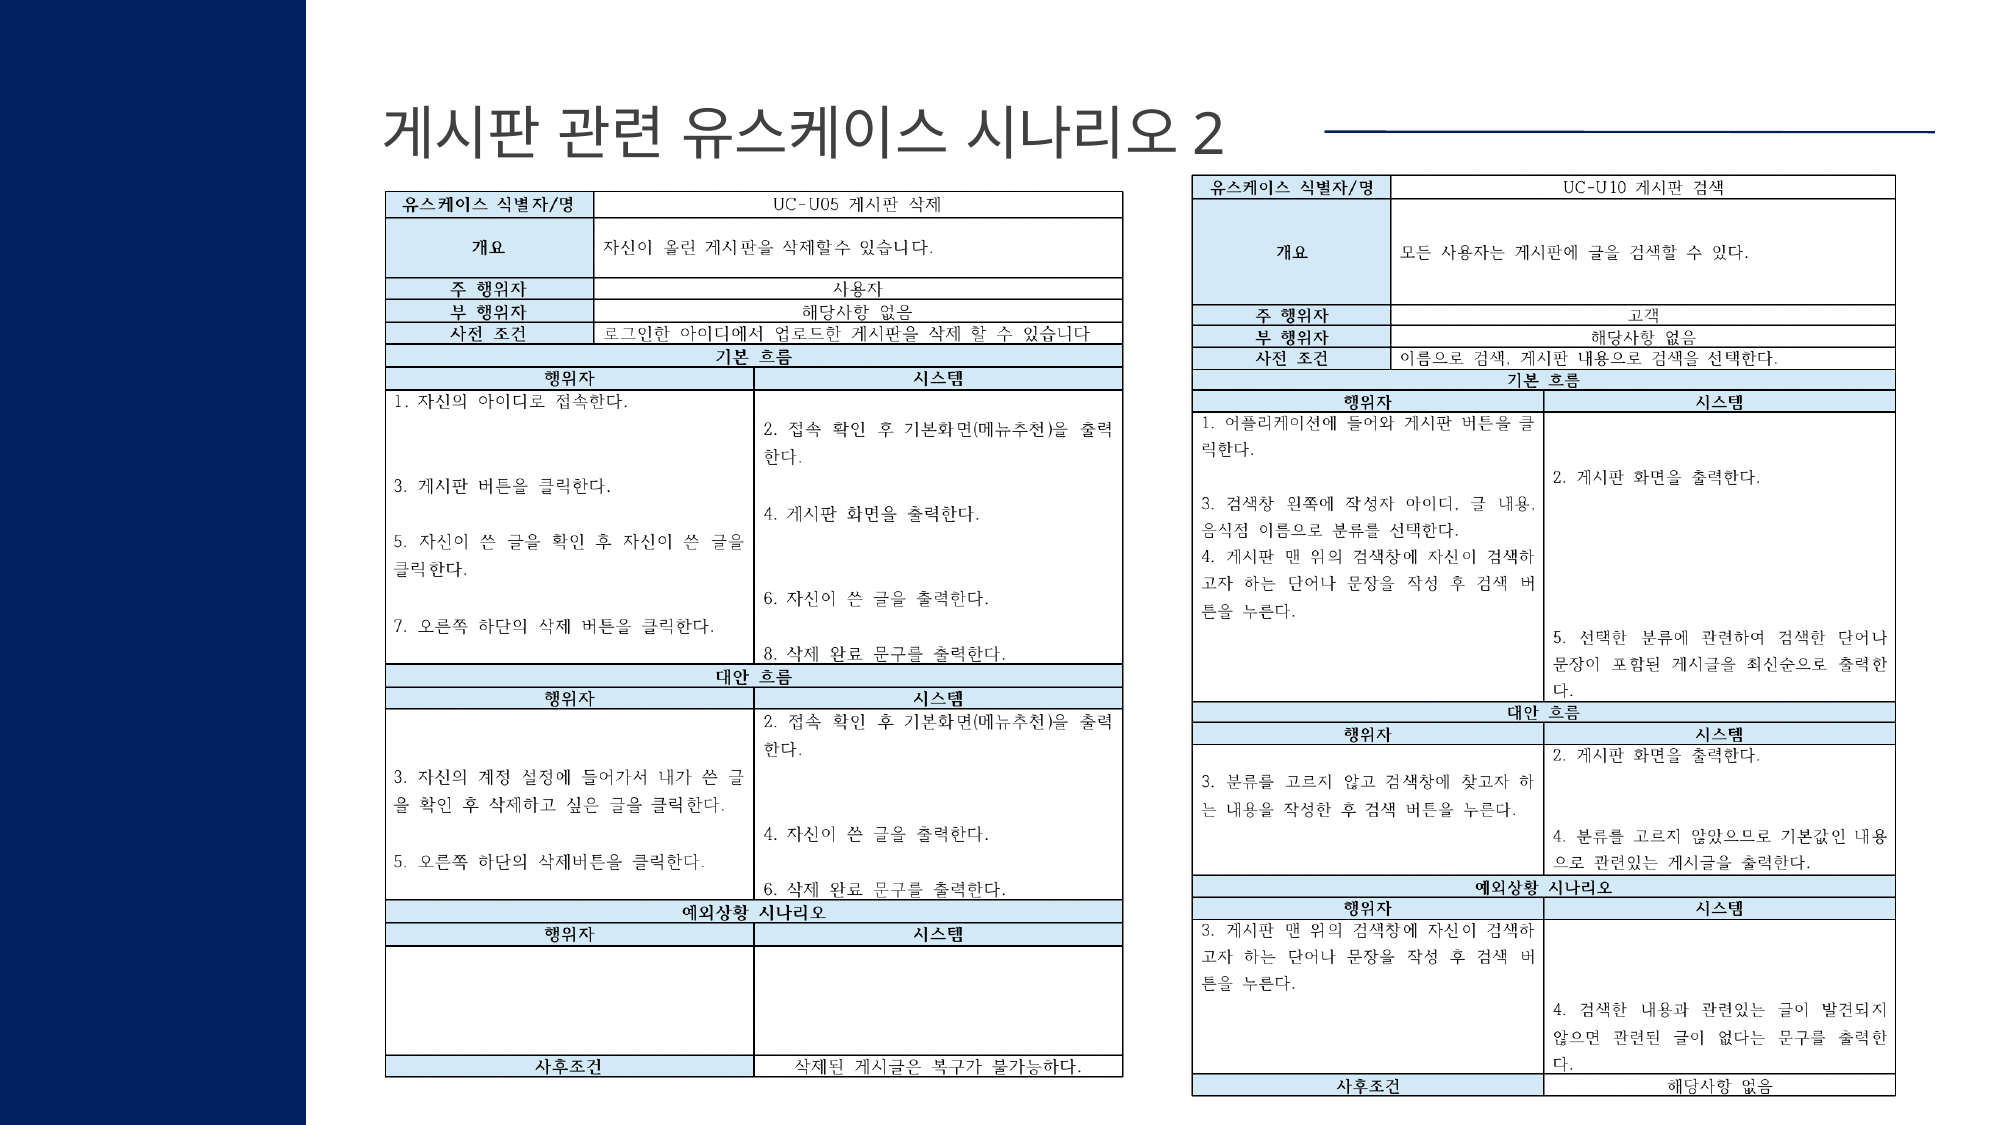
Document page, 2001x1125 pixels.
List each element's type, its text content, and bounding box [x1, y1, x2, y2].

picture [385, 188, 1124, 1081]
picture [1189, 172, 1898, 1097]
text_box 게시판 관련 유스케이스 시나리오2 [366, 89, 1325, 174]
